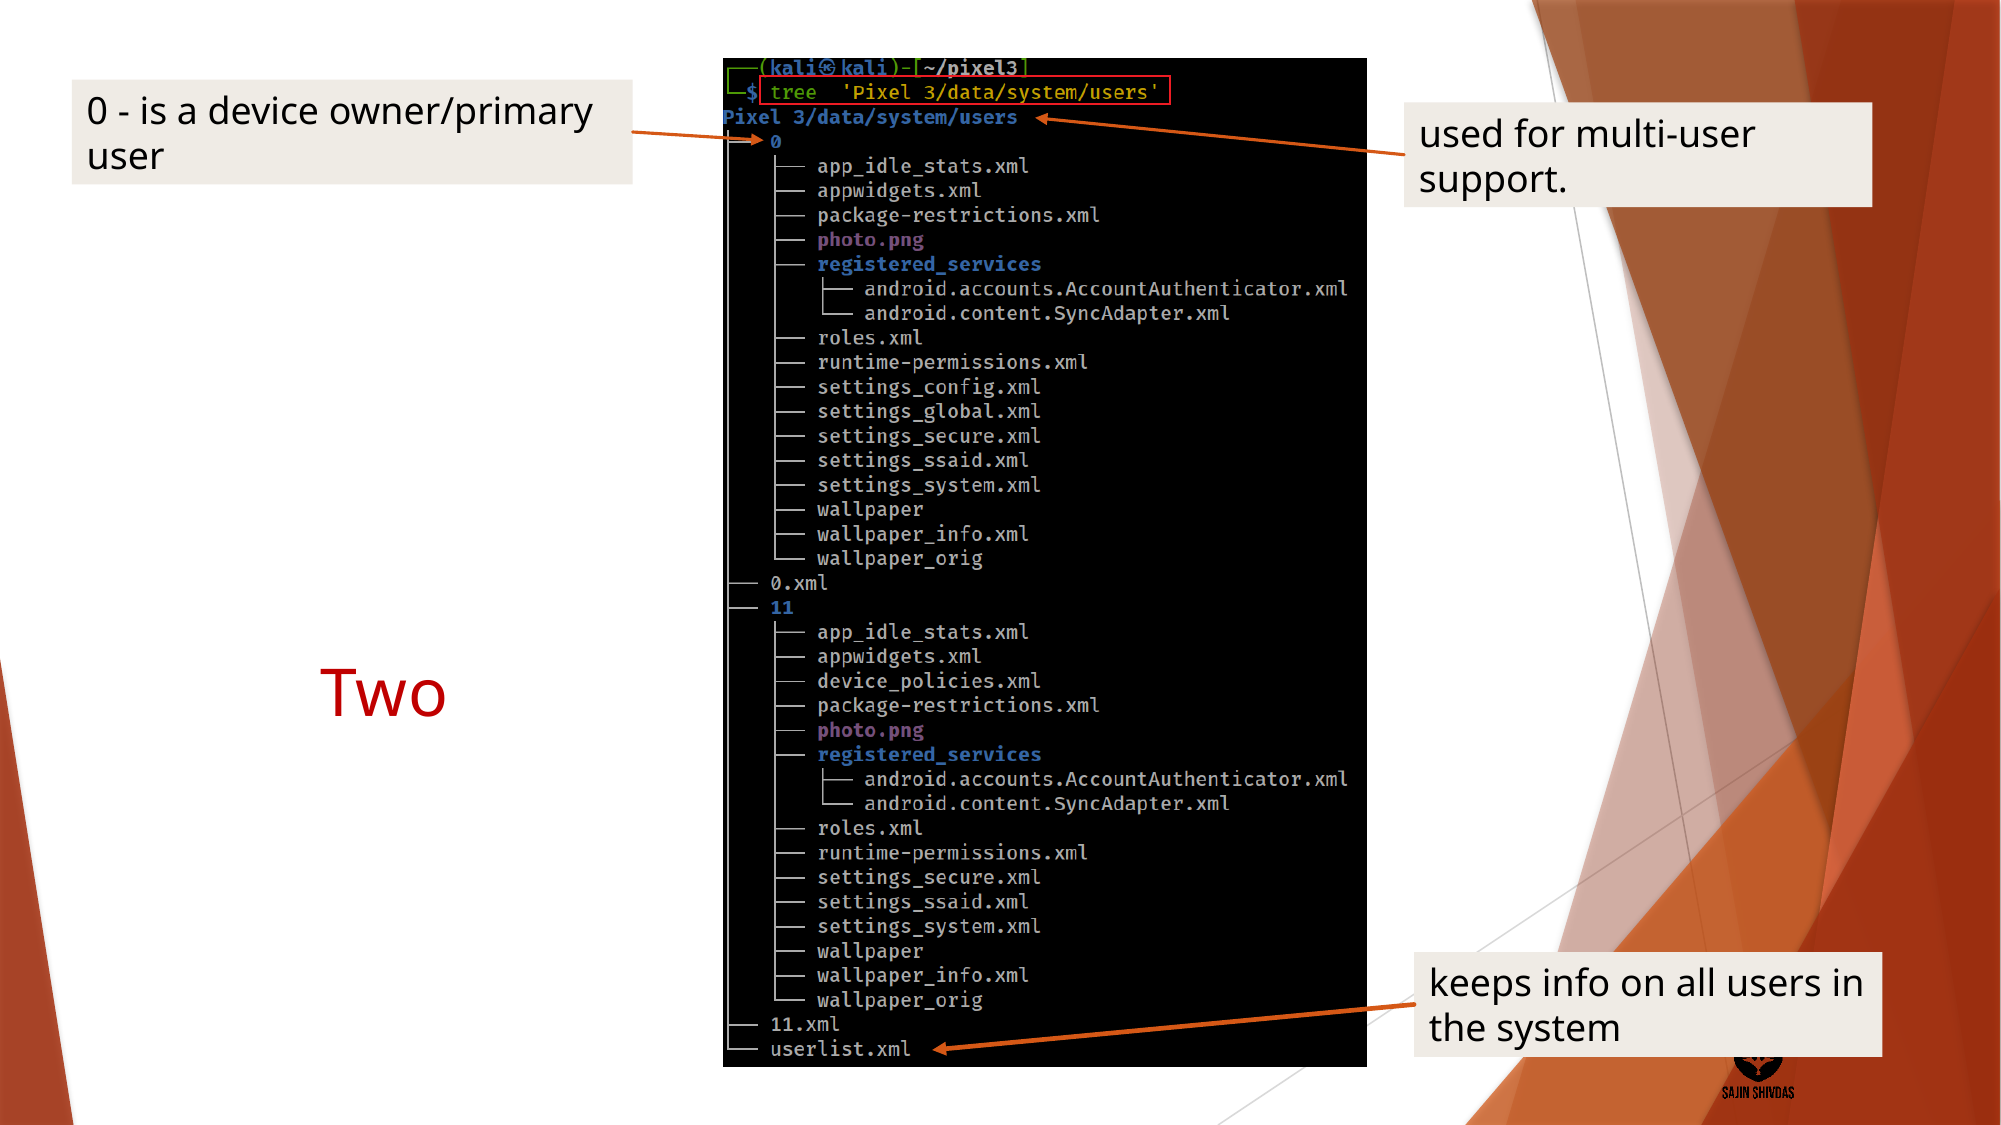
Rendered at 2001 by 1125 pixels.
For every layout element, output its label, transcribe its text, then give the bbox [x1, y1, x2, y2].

text_box keeps info on all users in the system [1414, 952, 1883, 1057]
title How many user accounts on the device? Two [168, 322, 601, 741]
picture [1714, 1057, 1804, 1108]
picture [723, 57, 1367, 1067]
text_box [931, 1004, 1415, 1051]
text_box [1034, 117, 1405, 134]
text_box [632, 109, 765, 141]
text_box used for multi-user support. [1404, 102, 1873, 208]
text_box 0 - is a device owner/primary user [71, 79, 633, 185]
